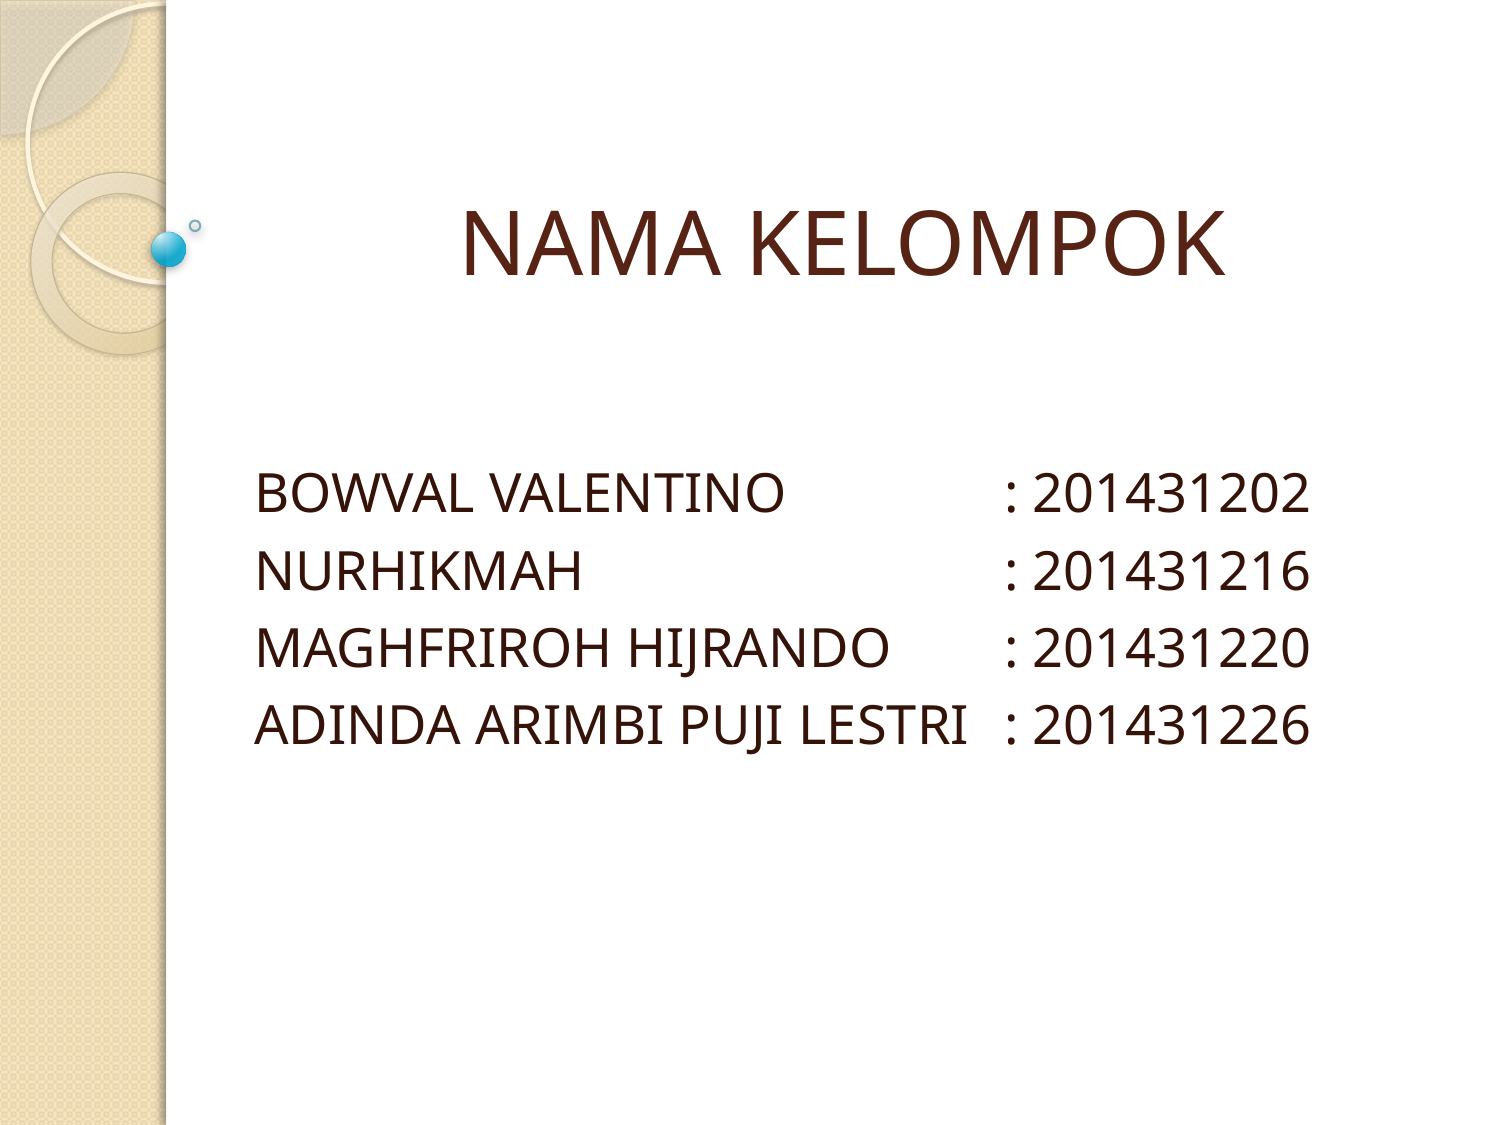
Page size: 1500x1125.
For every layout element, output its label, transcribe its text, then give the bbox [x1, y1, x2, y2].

subtitle BOWVAL VALENTINO : 201431202 NURHIKMAH : 201431216 MAGHFRIROH HIJRANDO : 201431220 ADINDA ARIMBI PUJI LESTRI : 201431226 [234, 303, 1450, 1000]
title NAMA KELOMPOK [234, 59, 1450, 301]
